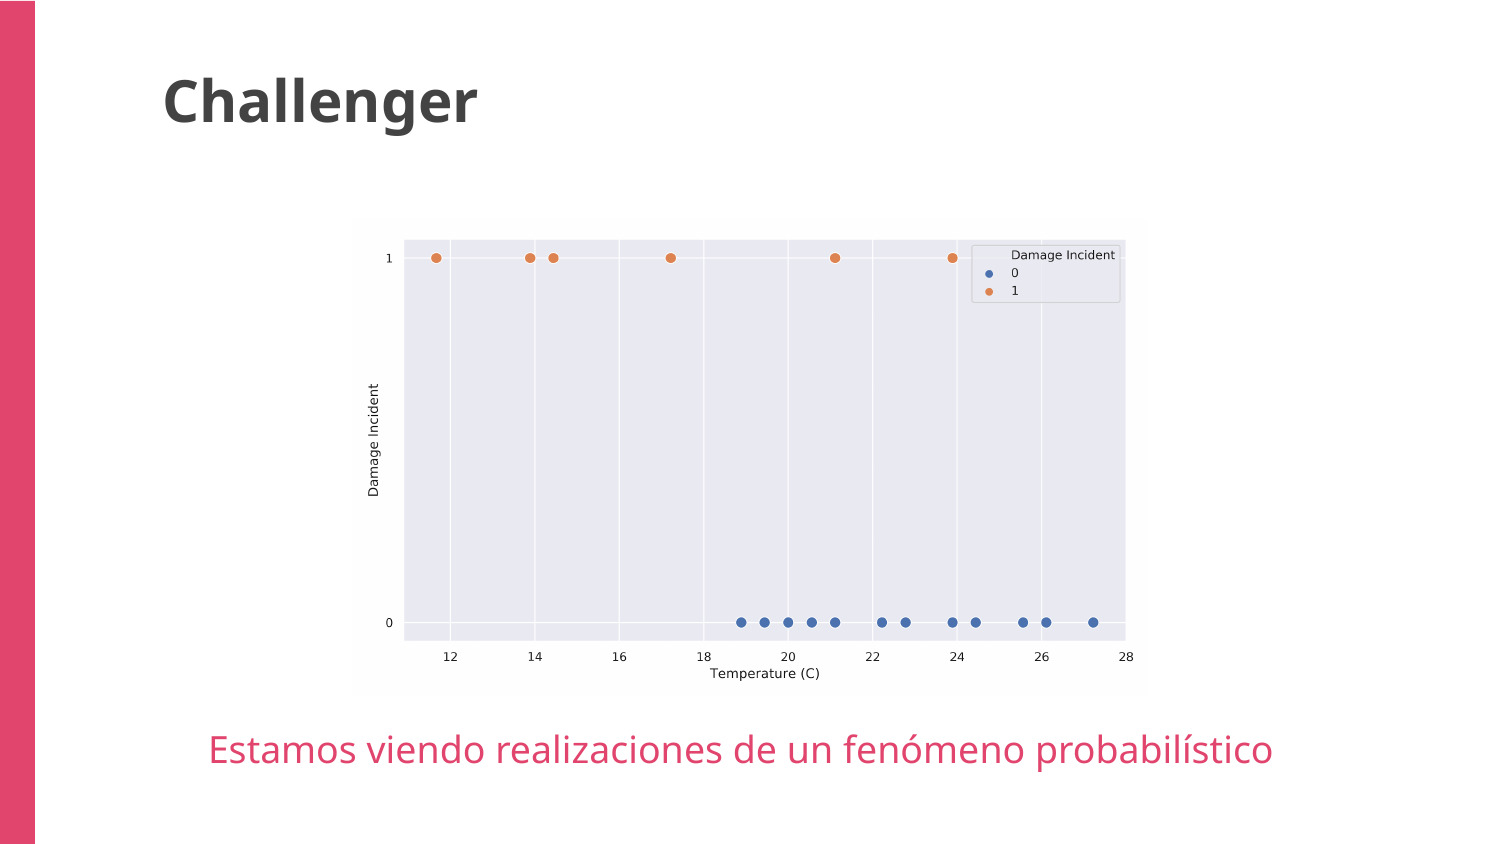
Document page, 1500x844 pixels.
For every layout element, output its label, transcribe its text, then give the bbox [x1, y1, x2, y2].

text_box Estamos viendo realizaciones de un fenómeno probabilístico [151, 710, 1332, 826]
picture [352, 218, 1148, 696]
text_box Challenger [147, 49, 1350, 146]
